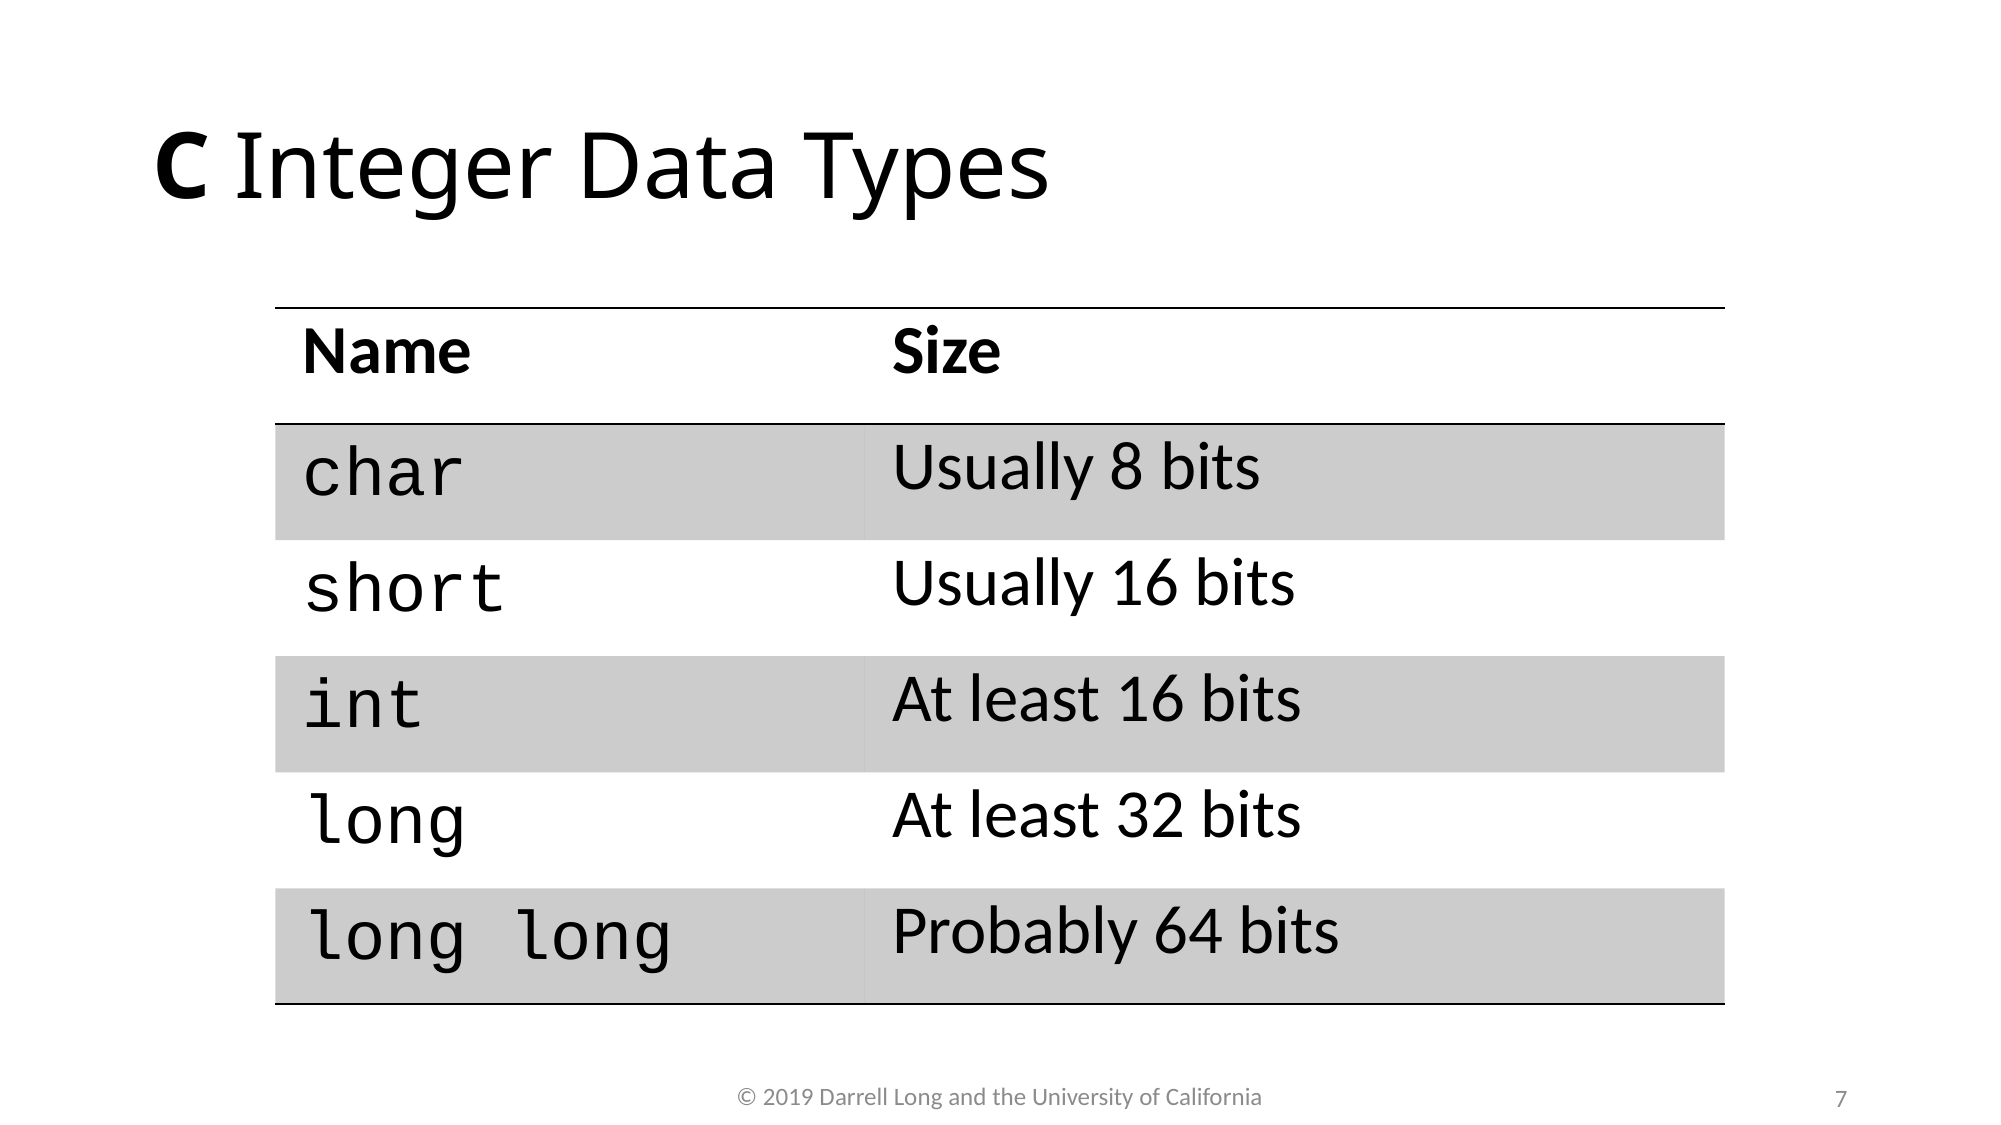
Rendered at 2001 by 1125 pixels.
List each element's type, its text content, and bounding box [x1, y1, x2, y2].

table_cell At least 16 bits [865, 656, 1725, 772]
table_cell char [275, 425, 865, 540]
slide_number 7 [1412, 1067, 1863, 1125]
title C Integer Data Types [137, 59, 1863, 278]
table_cell int [275, 656, 865, 772]
table_header Name [275, 309, 865, 423]
table_header Size [865, 309, 1725, 423]
table_cell At least 32 bits [865, 772, 1725, 888]
table_cell Probably 64 bits [865, 888, 1725, 1003]
table_cell Usually 16 bits [865, 540, 1725, 656]
footer © 2019 Darrell Long and the University of California [662, 1065, 1338, 1125]
table_cell short [275, 540, 865, 656]
table_cell Usually 8 bits [865, 425, 1725, 540]
table_cell long long [275, 888, 865, 1003]
table_cell long [275, 772, 865, 888]
